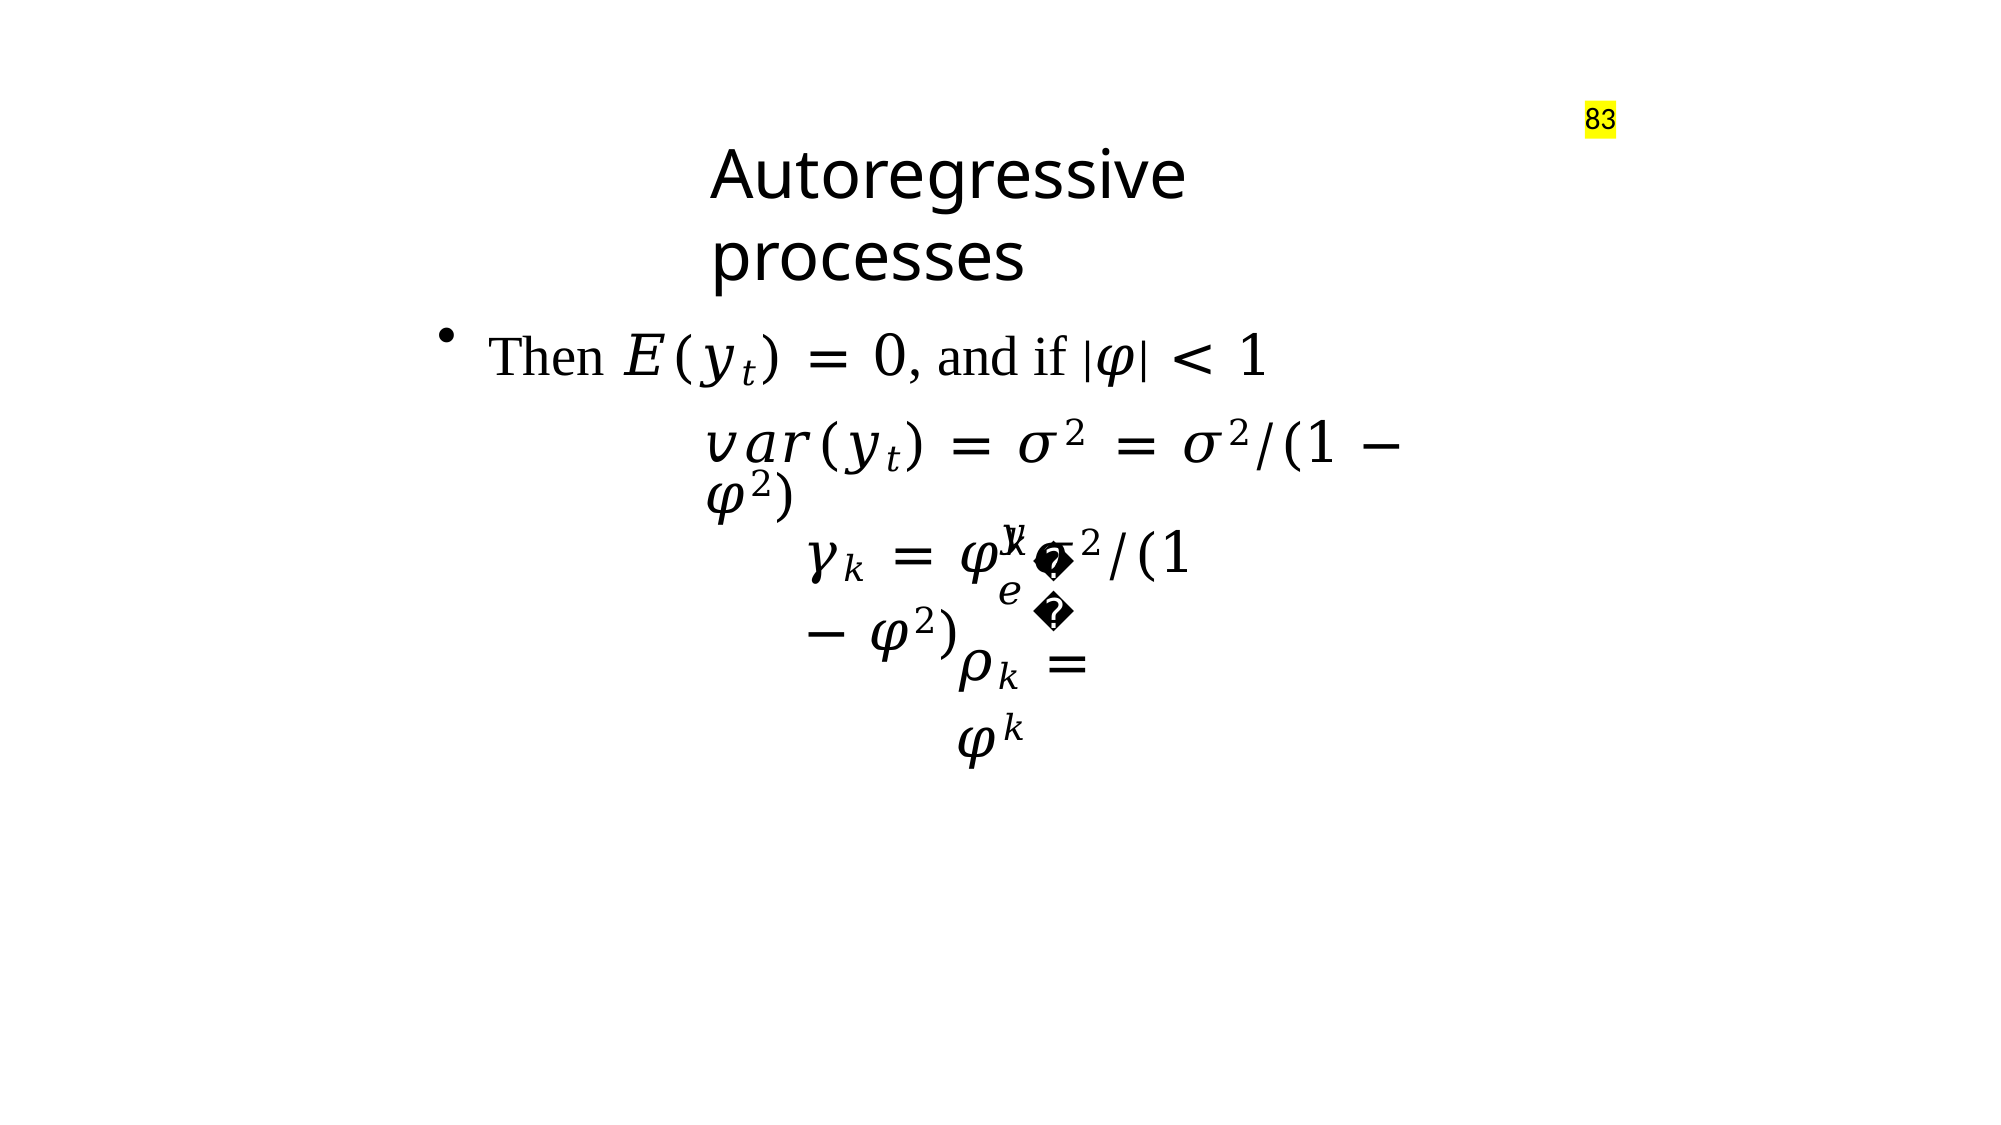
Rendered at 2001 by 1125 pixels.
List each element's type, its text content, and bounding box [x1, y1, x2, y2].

text_box 83 [1582, 95, 1620, 137]
text_box 𝜌𝑘 = 𝜑𝑘 [946, 615, 1161, 771]
title Autoregressive processes [707, 115, 1403, 249]
text_box 𝛾𝑘 = 𝜑𝑘𝜎2/(1 − 𝜑2) [796, 508, 1315, 663]
text_box Then 𝐸(𝑦𝑡) = 0, and if |𝜑| < 1 𝑣𝑎𝑟(𝑦𝑡) = 𝜎2 = 𝜎2/(1 − 𝜑2) 𝑦 𝑒 [428, 249, 1421, 613]
